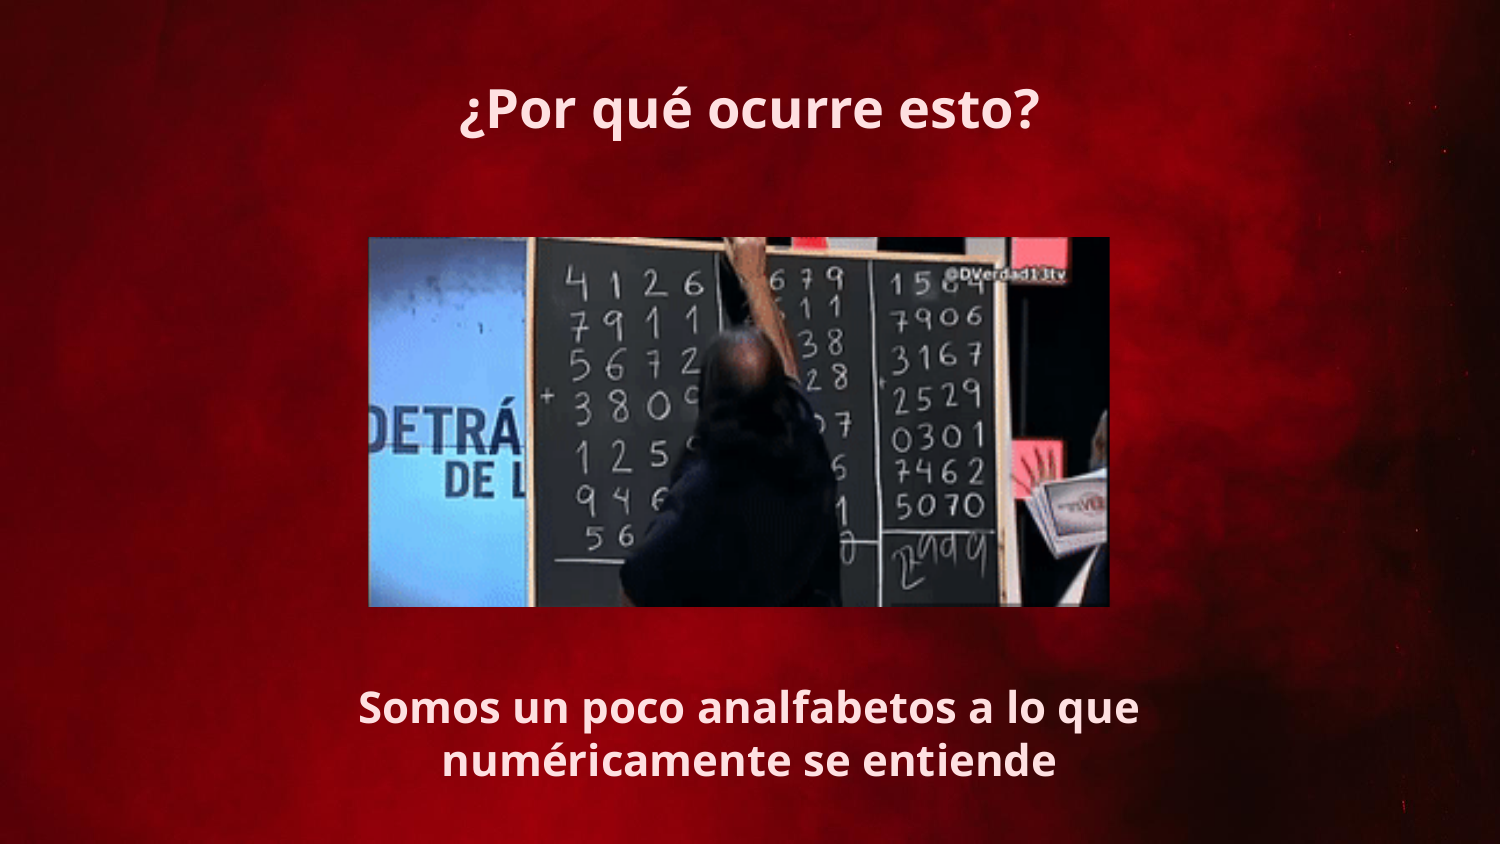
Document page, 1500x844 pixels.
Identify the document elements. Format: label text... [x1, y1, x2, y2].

picture [0, 0, 1500, 844]
title ¿Por qué ocurre esto? [116, 83, 1383, 131]
title Somos un poco analfabetos a lo que numéricamente se entiende [295, 637, 1204, 828]
